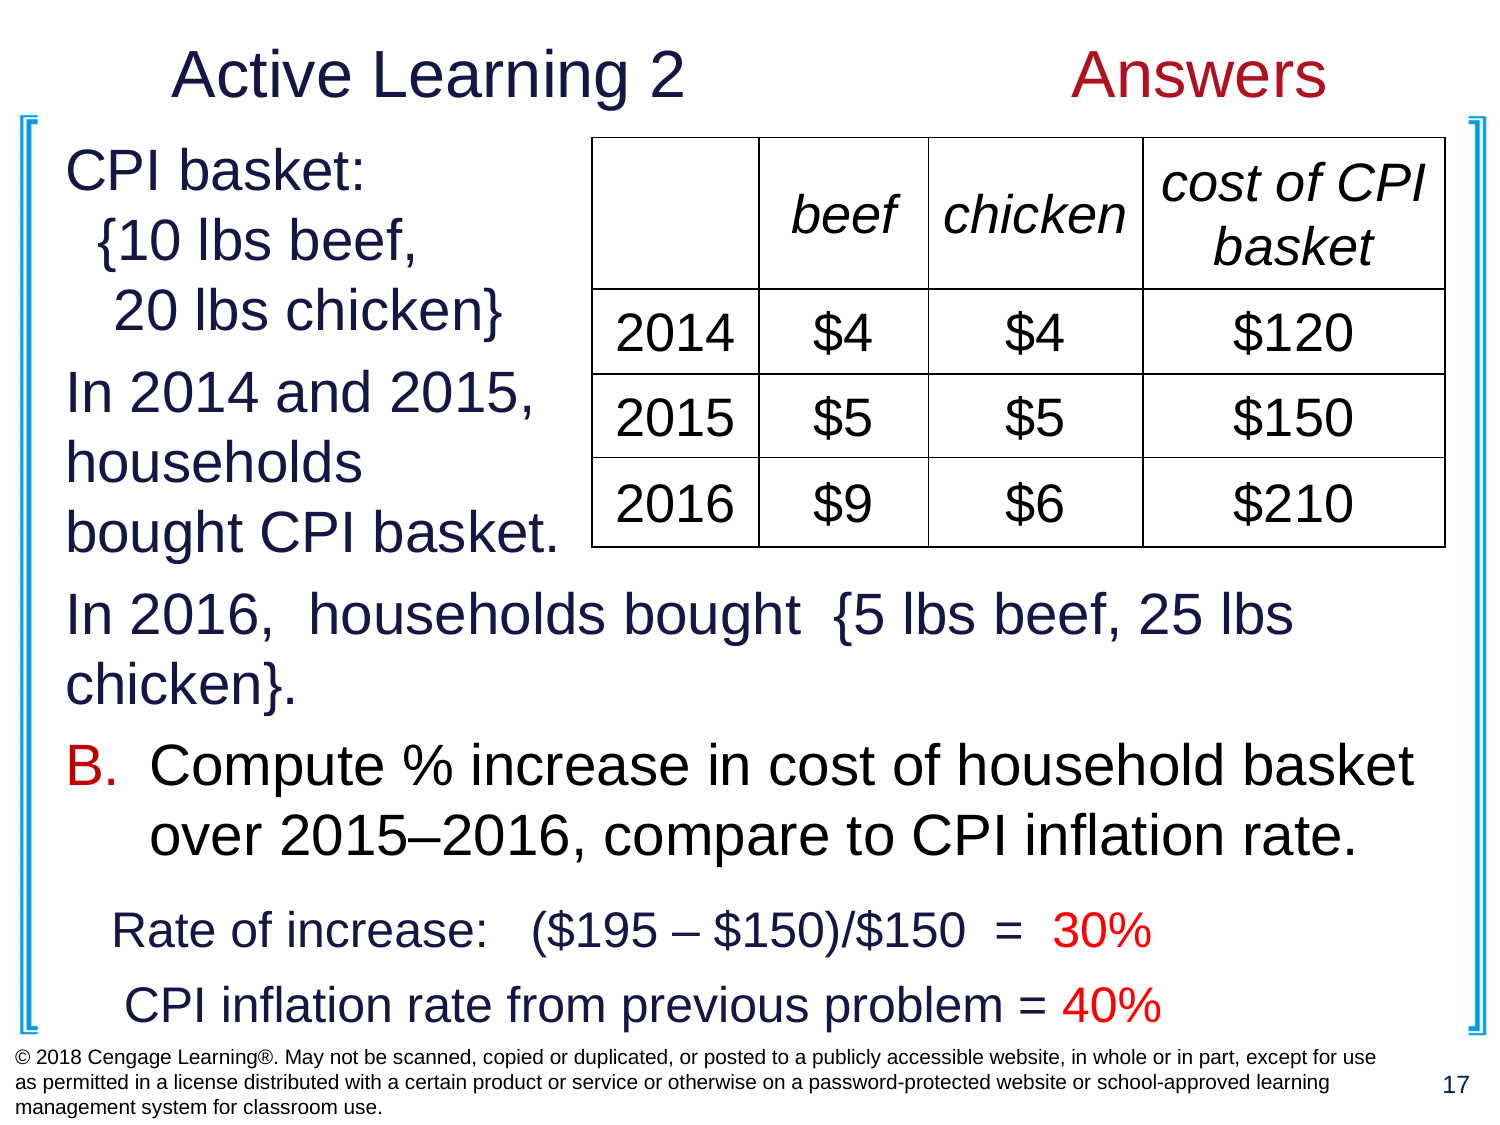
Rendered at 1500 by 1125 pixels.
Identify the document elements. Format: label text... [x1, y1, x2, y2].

table_cell $9 [760, 458, 928, 546]
table_cell 2016 [593, 458, 758, 546]
table_header cost of CPI basket [1144, 138, 1444, 288]
table_header beef [760, 138, 928, 288]
table_cell 2014 [593, 290, 758, 373]
table_cell $210 [1144, 458, 1444, 546]
footer © 2018 Cengage Learning®. May not be scanned, copied or duplicated, or posted to a publicly accessible website, in whole or in part, except for use as permitted in a license distributed with a certain product or service or otherwise on a password-protected website or school-approved learning management system for classroom use. [0, 1037, 1412, 1125]
table_cell $120 [1144, 290, 1444, 373]
table_cell $5 [760, 375, 928, 457]
table_cell $5 [929, 375, 1142, 457]
title Active Learning 2 Answers [24, 16, 1475, 125]
table_cell $6 [929, 458, 1142, 546]
picture [1475, 113, 1493, 1037]
text_box CPI inflation rate from previous problem = 40% [108, 962, 1345, 1041]
table_header [593, 138, 758, 288]
table_cell 2015 [593, 375, 758, 457]
picture [13, 113, 43, 1037]
table_cell $150 [1144, 375, 1444, 457]
table_cell $4 [929, 290, 1142, 373]
list CPI basket: {10 lbs beef, 20 lbs chicken} In 2014 and 2015, households bought CPI basket. In 2016, households bought {5 lbs beef, 25 lbs chicken}. Compute % increase in cost of household basket over 2015–2016, compare to CPI inflation rate. [50, 125, 1475, 1058]
text_box Rate of increase: ($195 – $150)/$150 = 30% [96, 887, 1335, 966]
slide_number 17 [1412, 1060, 1500, 1125]
table_header chicken [929, 138, 1142, 288]
picture [1475, 119, 1483, 1033]
table_cell $4 [760, 290, 928, 373]
